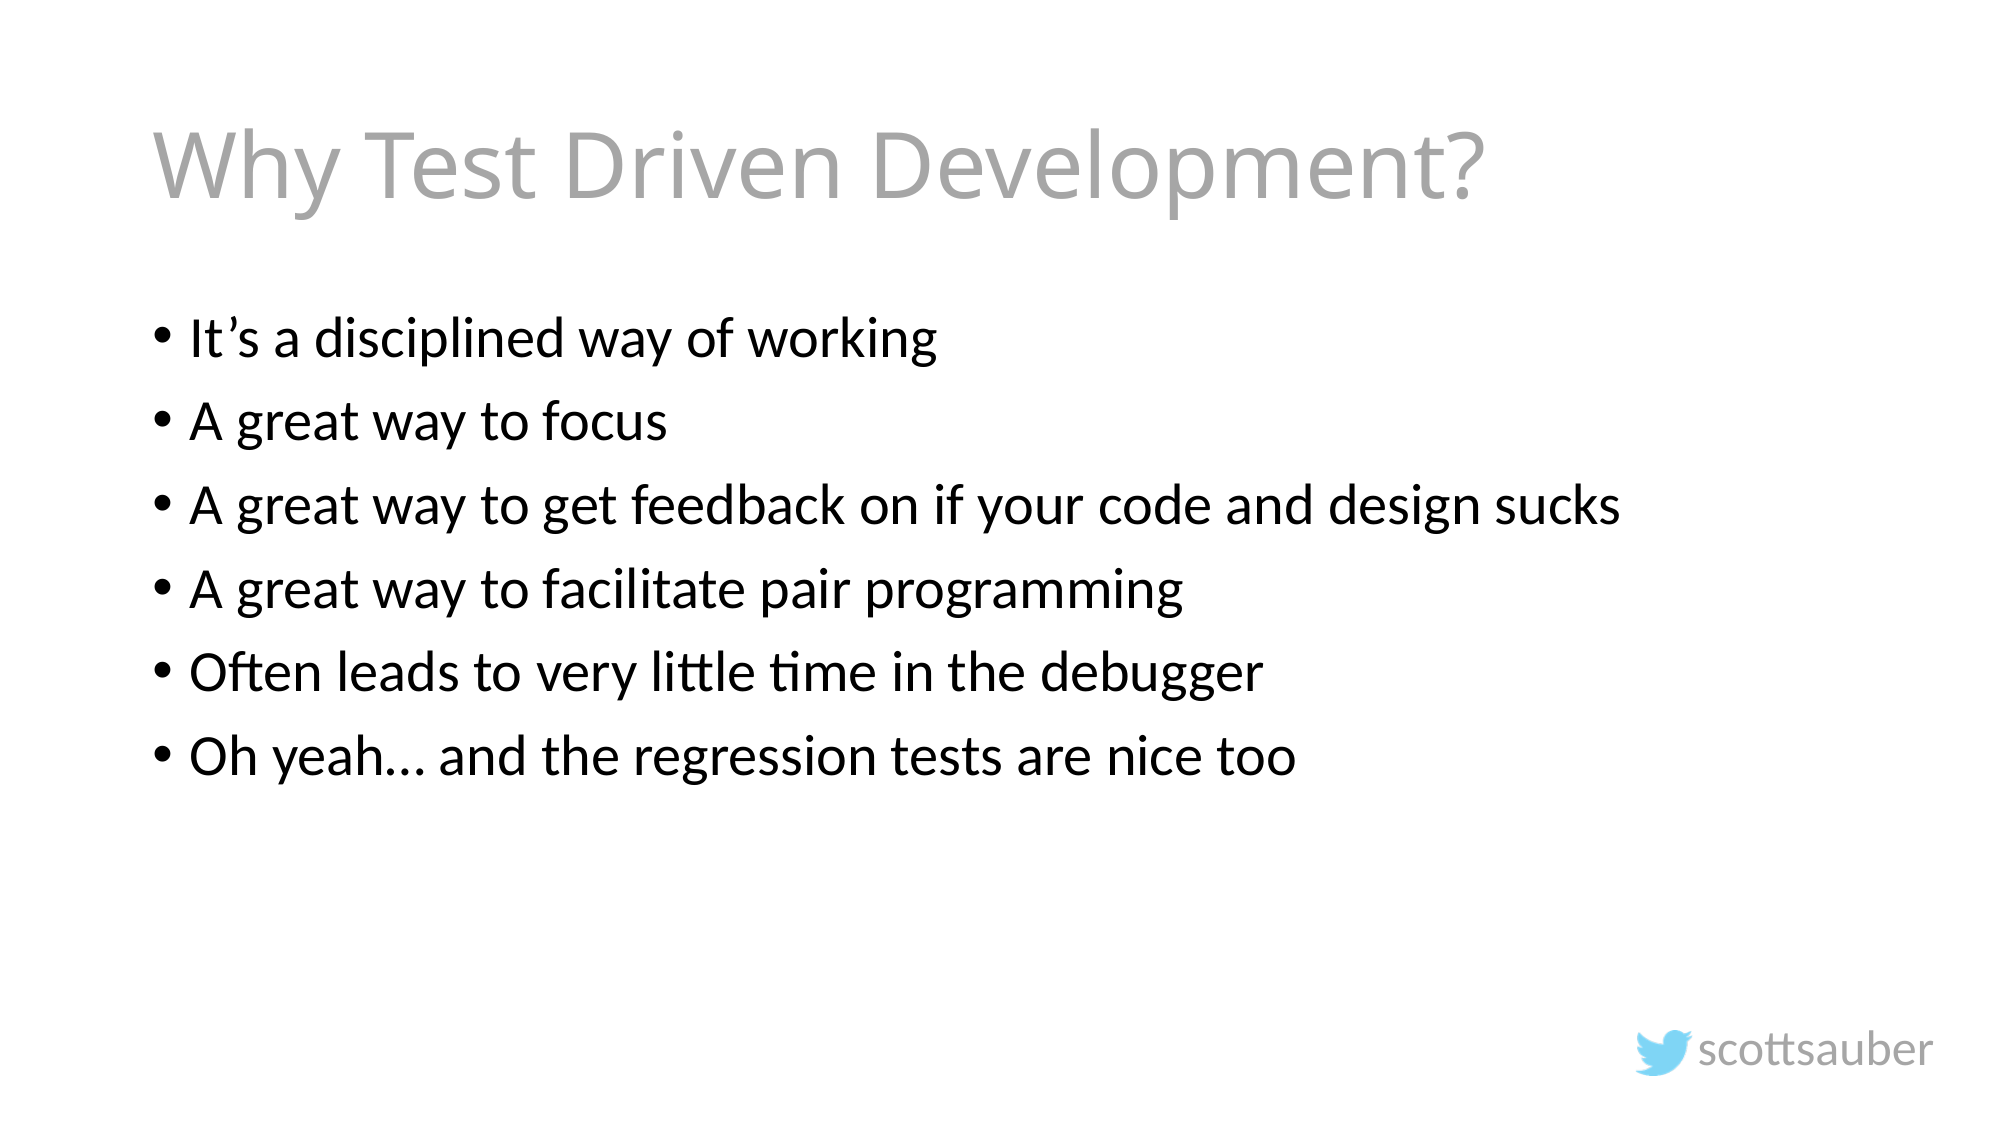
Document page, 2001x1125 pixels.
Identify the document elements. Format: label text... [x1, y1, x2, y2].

list It’s a disciplined way of working A great way to focus A great way to get feedback on if your code and design sucks A great way to facilitate pair programming Often leads to very little time in the debugger Oh yeah… and the regression tests are nice too [137, 299, 1986, 1084]
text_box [1635, 1014, 1986, 1093]
title Why Test Driven Development? [137, 59, 1863, 278]
